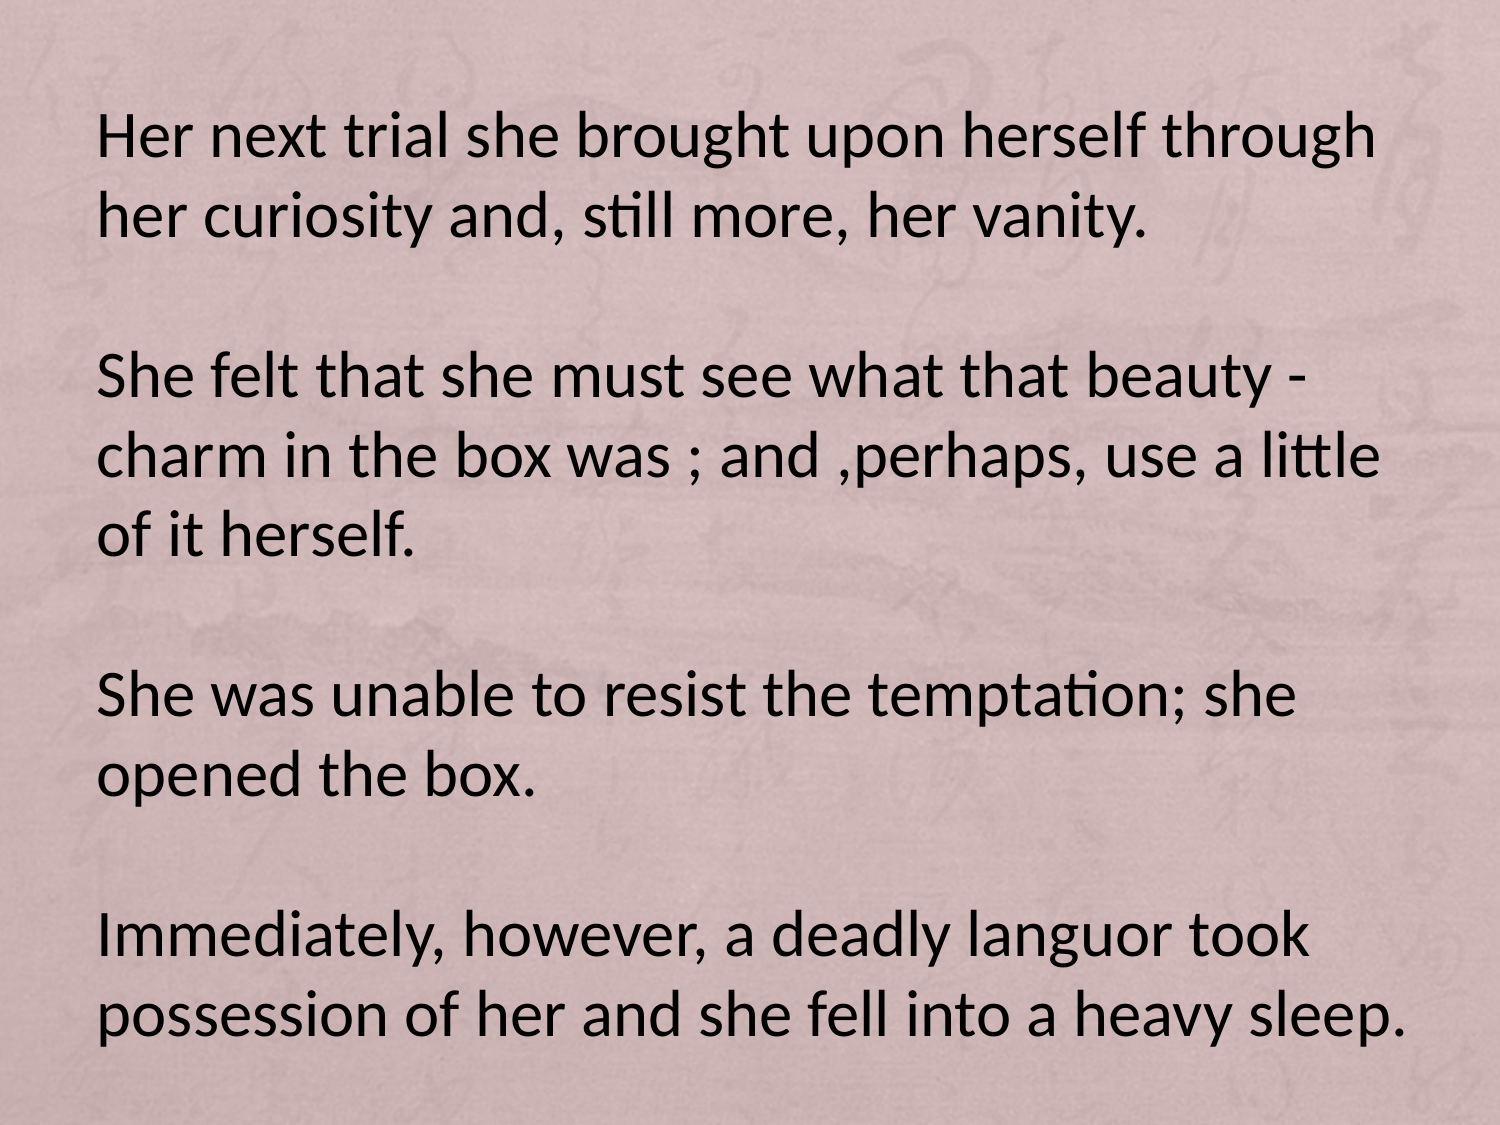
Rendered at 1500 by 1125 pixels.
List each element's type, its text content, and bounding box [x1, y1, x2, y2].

text_box Her next trial she brought upon herself through her curiosity and, still more, her vanity. She felt that she must see what that beauty -charm in the box was ; and ,perhaps, use a little of it herself. She was unable to resist the temptation; she opened the box. Immediately, however, a deadly languor took possession of her and she fell into a heavy sleep. [82, 83, 1454, 1058]
